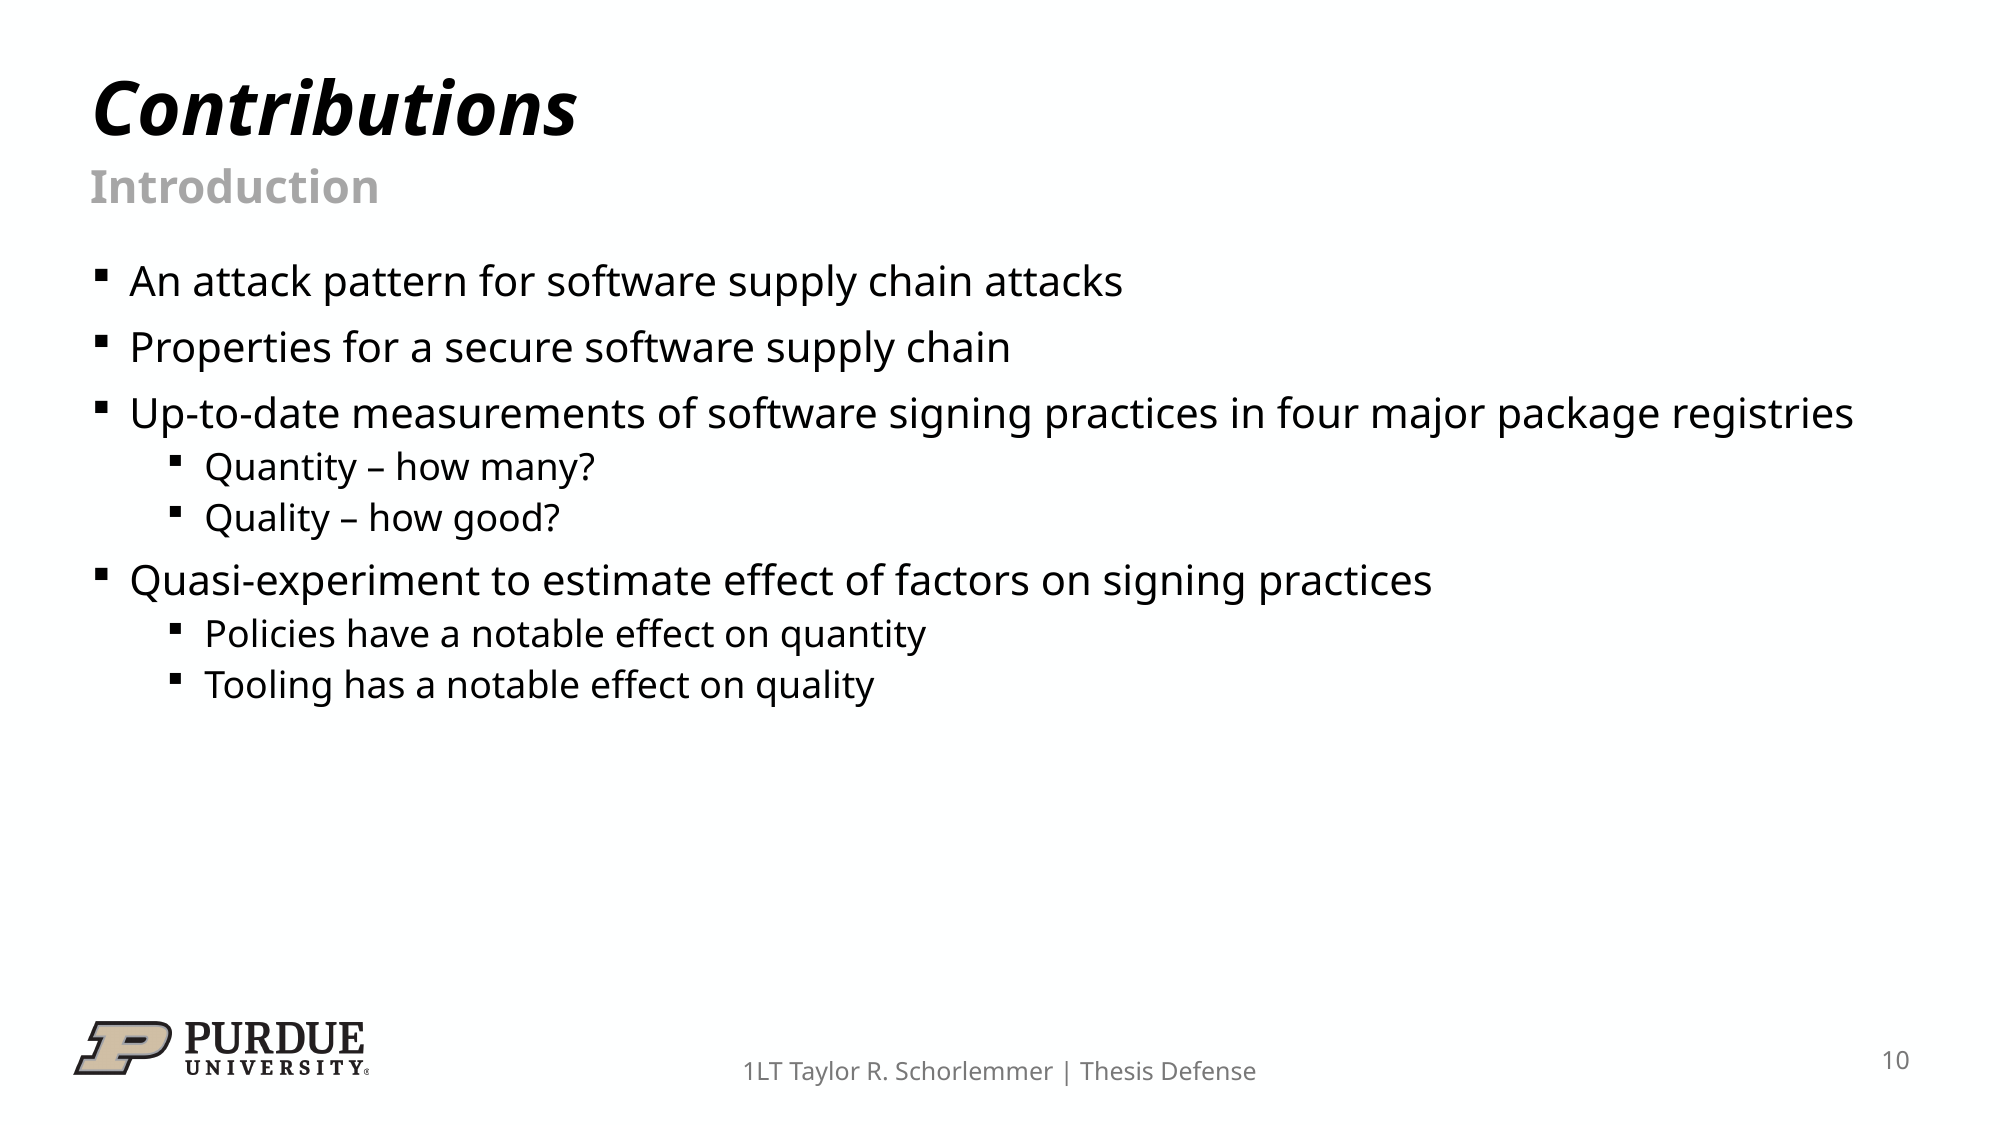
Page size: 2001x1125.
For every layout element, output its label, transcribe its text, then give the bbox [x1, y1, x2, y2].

list An attack pattern for software supply chain attacks Properties for a secure software supply chain Up-to-date measurements of software signing practices in four major package registries Quantity – how many? Quality – how good? Quasi-experiment to estimate effect of factors on signing practices Policies have a notable effect on quantity Tooling has a notable effect on quality [76, 253, 1925, 984]
title Contributions [76, 63, 1925, 156]
footer 1LT Taylor R. Schorlemmer | Thesis Defense [662, 1042, 1338, 1103]
slide_number 10 [1730, 1031, 1925, 1092]
list Introduction [75, 156, 1925, 217]
